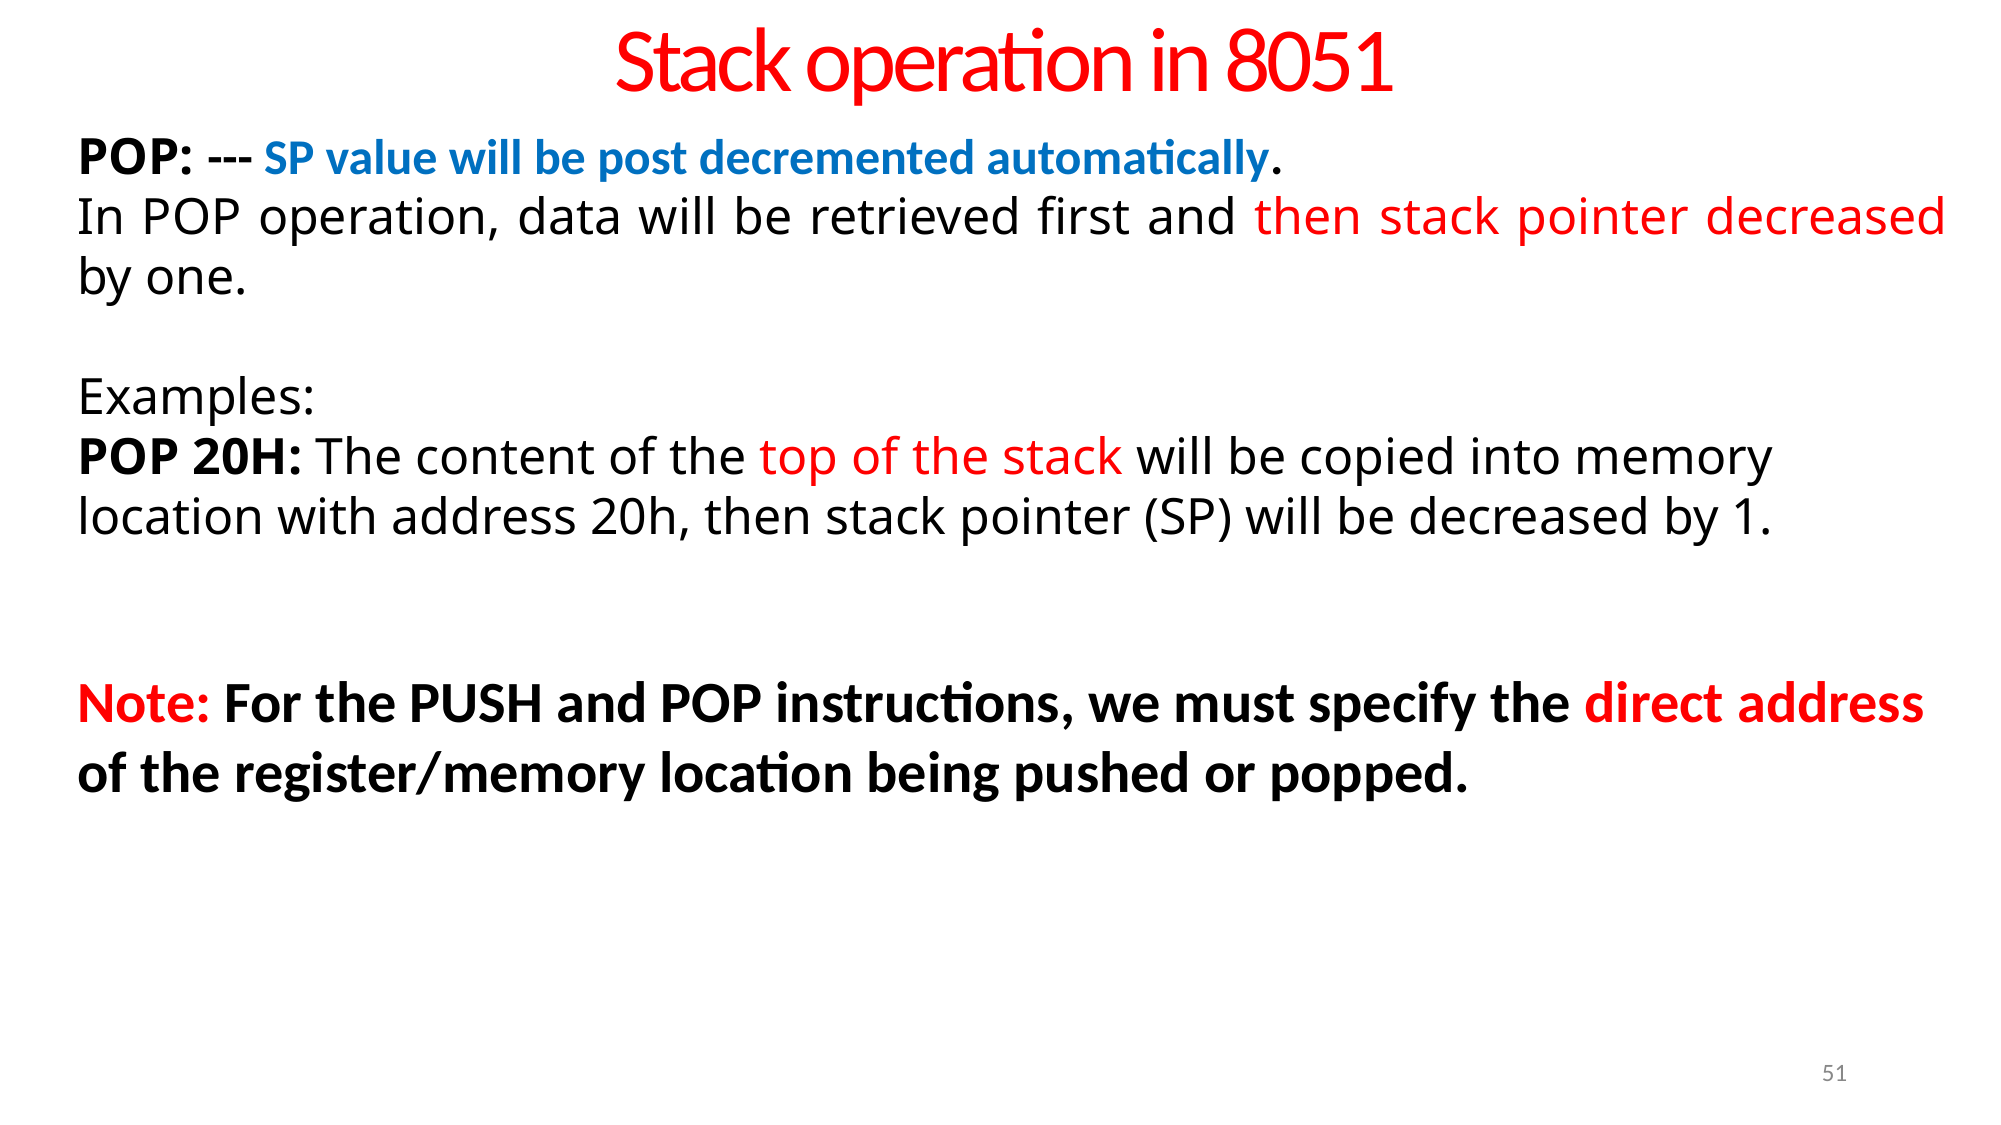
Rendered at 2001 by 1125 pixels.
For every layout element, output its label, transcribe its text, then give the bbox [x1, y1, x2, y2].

slide_number 51 [1815, 1060, 1854, 1125]
text_box POP: --- SP value will be post decremented automatically. In POP operation, data will be retrieved first and then stack pointer decreased by one. Examples: POP 20H: The content of the top of the stack will be copied into memory location with address 20h, then stack pointer (SP) will be decreased by 1. Note: For the PUSH and POP instructions, we must specify the direct address of the register/memory location being pushed or popped. [62, 116, 1963, 932]
title Stack operation in 8051 [612, 0, 1655, 116]
